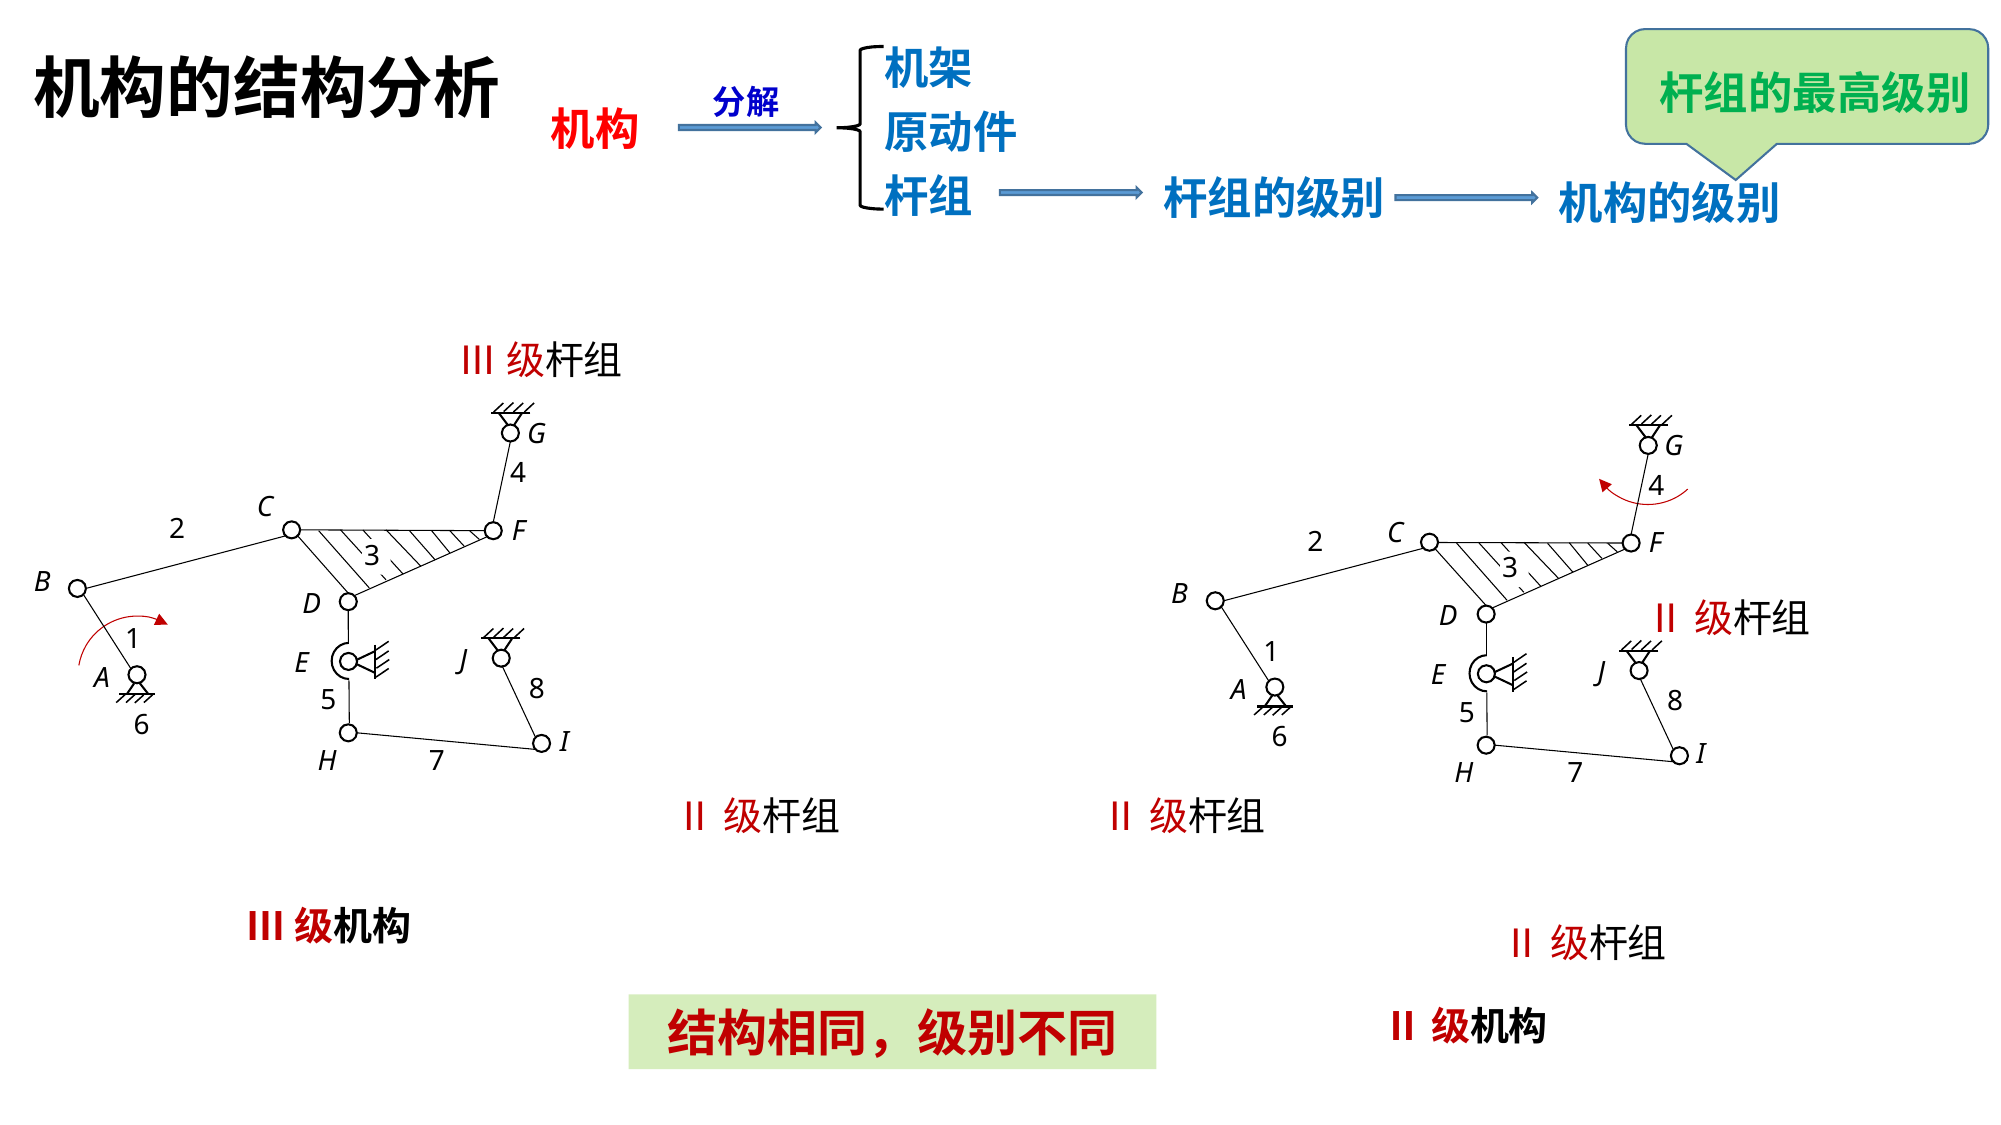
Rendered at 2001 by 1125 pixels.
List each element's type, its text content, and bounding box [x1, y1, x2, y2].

text_box 分解 [662, 65, 830, 129]
text_box [1679, 479, 1689, 497]
text_box 机构的级别 [1497, 157, 1843, 237]
text_box [1638, 438, 1649, 453]
text_box 6 [118, 724, 164, 748]
text_box 机构的结构分析 [18, 38, 596, 153]
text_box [1619, 640, 1662, 646]
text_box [1439, 646, 1720, 797]
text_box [1610, 29, 2000, 144]
text_box [836, 45, 884, 210]
text_box Ⅱ级杆组 [660, 784, 929, 846]
text_box 机架 原动件 杆组 [869, 22, 1347, 230]
text_box [677, 129, 821, 136]
text_box 6 [1256, 714, 1303, 760]
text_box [1629, 414, 1672, 438]
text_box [301, 634, 585, 784]
text_box Ⅱ级机构 [1368, 994, 1637, 1056]
text_box Ⅲ级机构 [231, 893, 500, 956]
text_box [1599, 456, 1631, 503]
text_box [491, 402, 534, 408]
text_box 4 [1649, 460, 1679, 509]
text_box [1156, 506, 1438, 714]
text_box 结构相同，级别不同 [628, 994, 1157, 1070]
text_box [1415, 517, 1678, 736]
text_box G [1649, 420, 1699, 469]
text_box 机构 [511, 83, 679, 163]
text_box Ⅲ级杆组 [443, 328, 712, 390]
text_box Ⅱ级杆组 [1487, 911, 1756, 973]
text_box Ⅱ级杆组 [1086, 783, 1355, 846]
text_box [1631, 453, 1649, 535]
text_box 杆组的级别 [1101, 152, 1447, 232]
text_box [18, 408, 563, 724]
text_box Ⅱ级杆组 [1678, 586, 1900, 648]
text_box [998, 189, 1101, 197]
text_box [1394, 194, 1497, 202]
